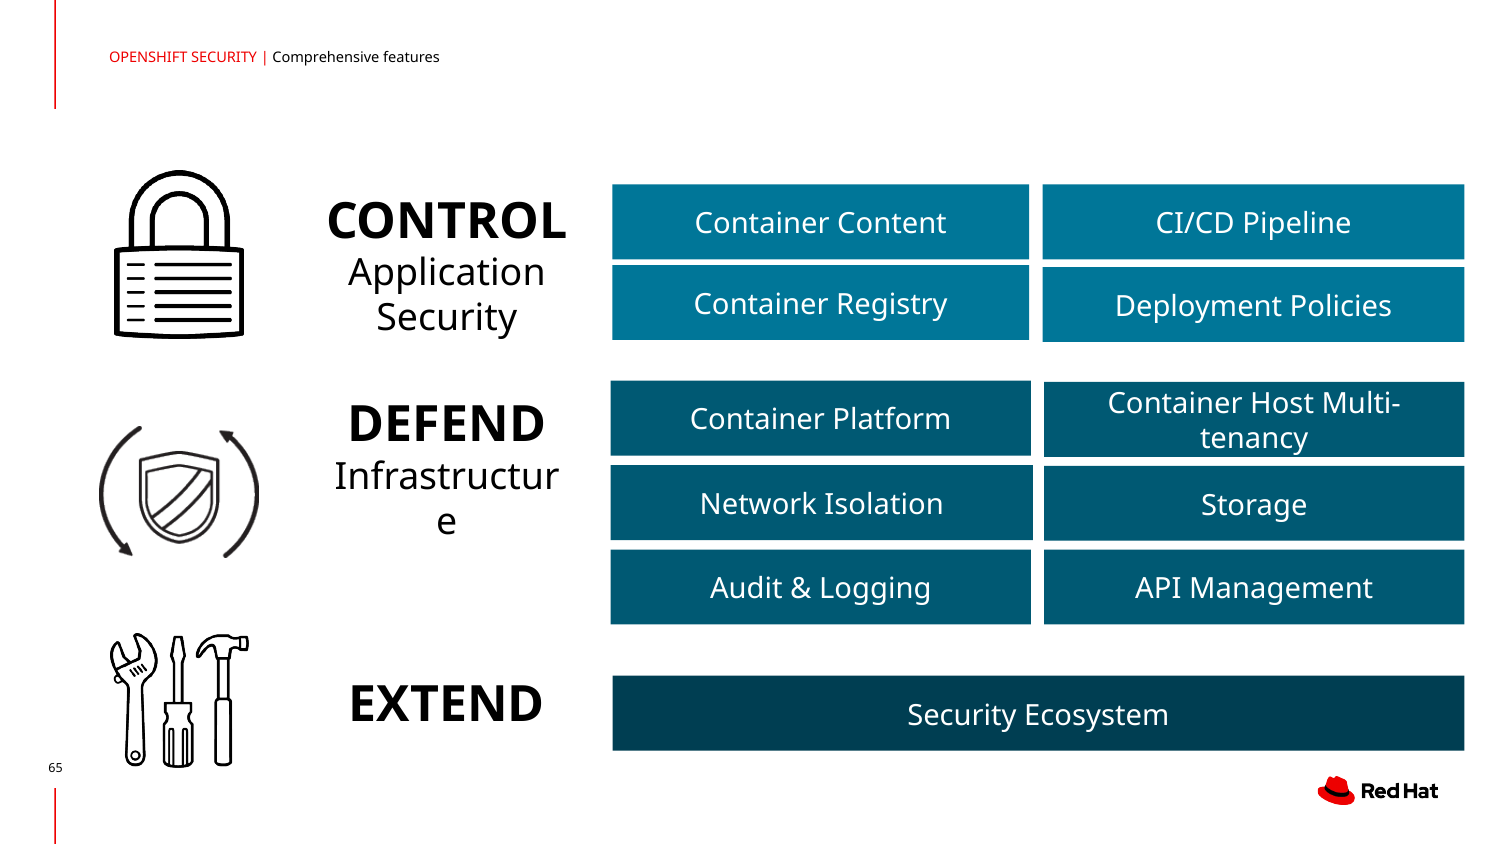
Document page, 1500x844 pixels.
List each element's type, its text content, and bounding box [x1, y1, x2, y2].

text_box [610, 380, 1465, 625]
subtitle OPENSHIFT SECURITY | Comprehensive features [55, 6, 689, 108]
text_box EXTEND [311, 651, 583, 747]
text_box CI/CD Pipeline [1042, 184, 1465, 260]
picture [110, 633, 249, 769]
text_box DEFEND Infrastructure [311, 461, 583, 557]
picture [99, 426, 260, 558]
text_box Deployment Policies [1042, 267, 1465, 342]
text_box Container Registry [612, 265, 1030, 340]
picture [114, 169, 245, 339]
picture [1317, 776, 1438, 805]
slide_number ‹#› [10, 758, 101, 777]
text_box Container Content [612, 184, 1030, 260]
text_box Security Ecosystem [612, 675, 1465, 751]
text_box CONTROL Application Security [283, 258, 611, 354]
